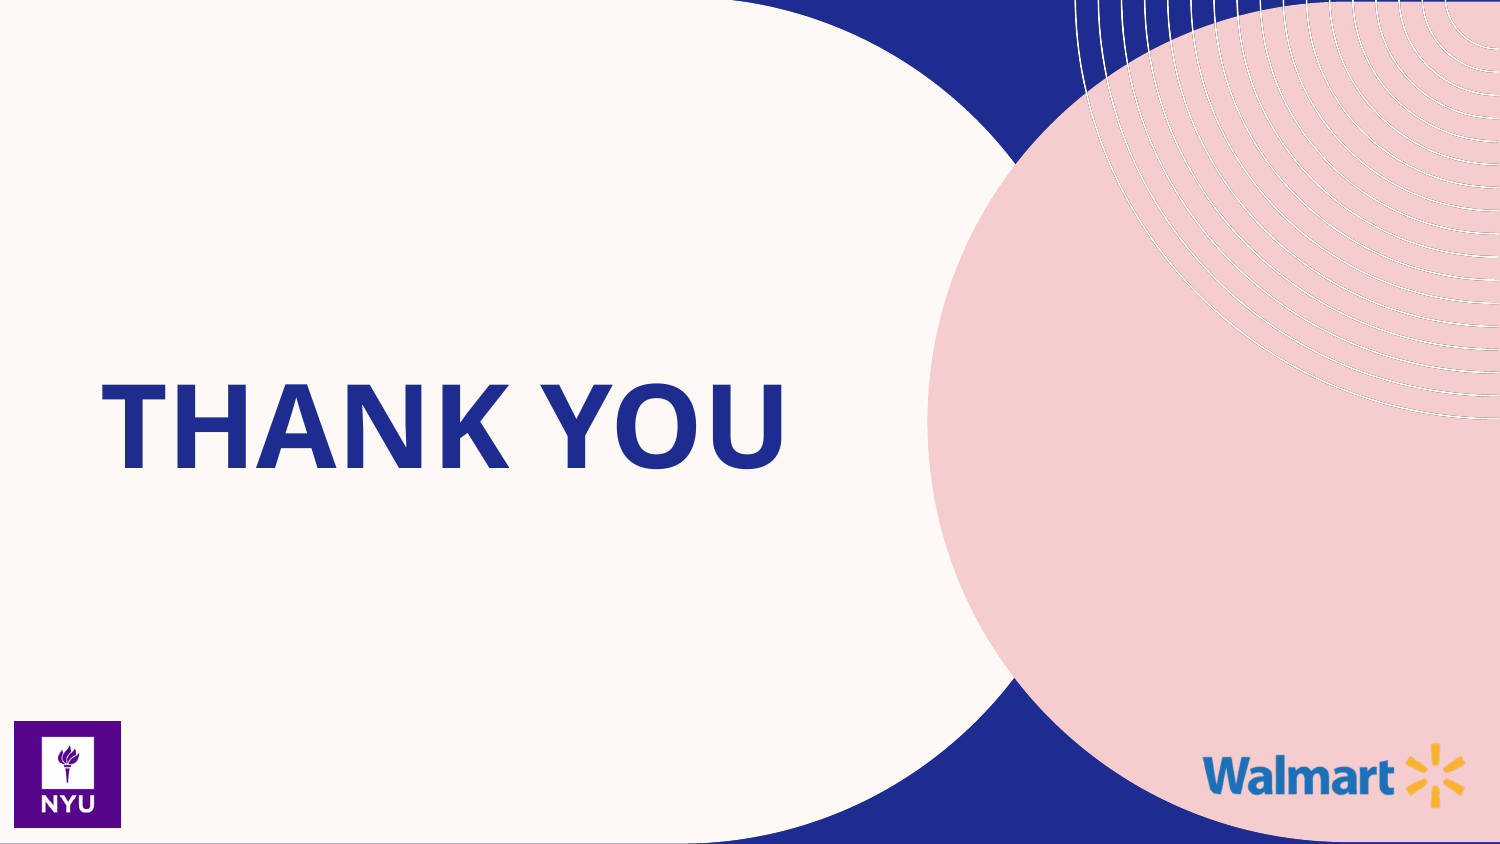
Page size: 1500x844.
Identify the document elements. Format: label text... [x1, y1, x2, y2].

title THANK YOU [89, 299, 1462, 535]
picture [1074, 0, 1498, 420]
picture [14, 720, 122, 828]
picture [1185, 720, 1483, 828]
